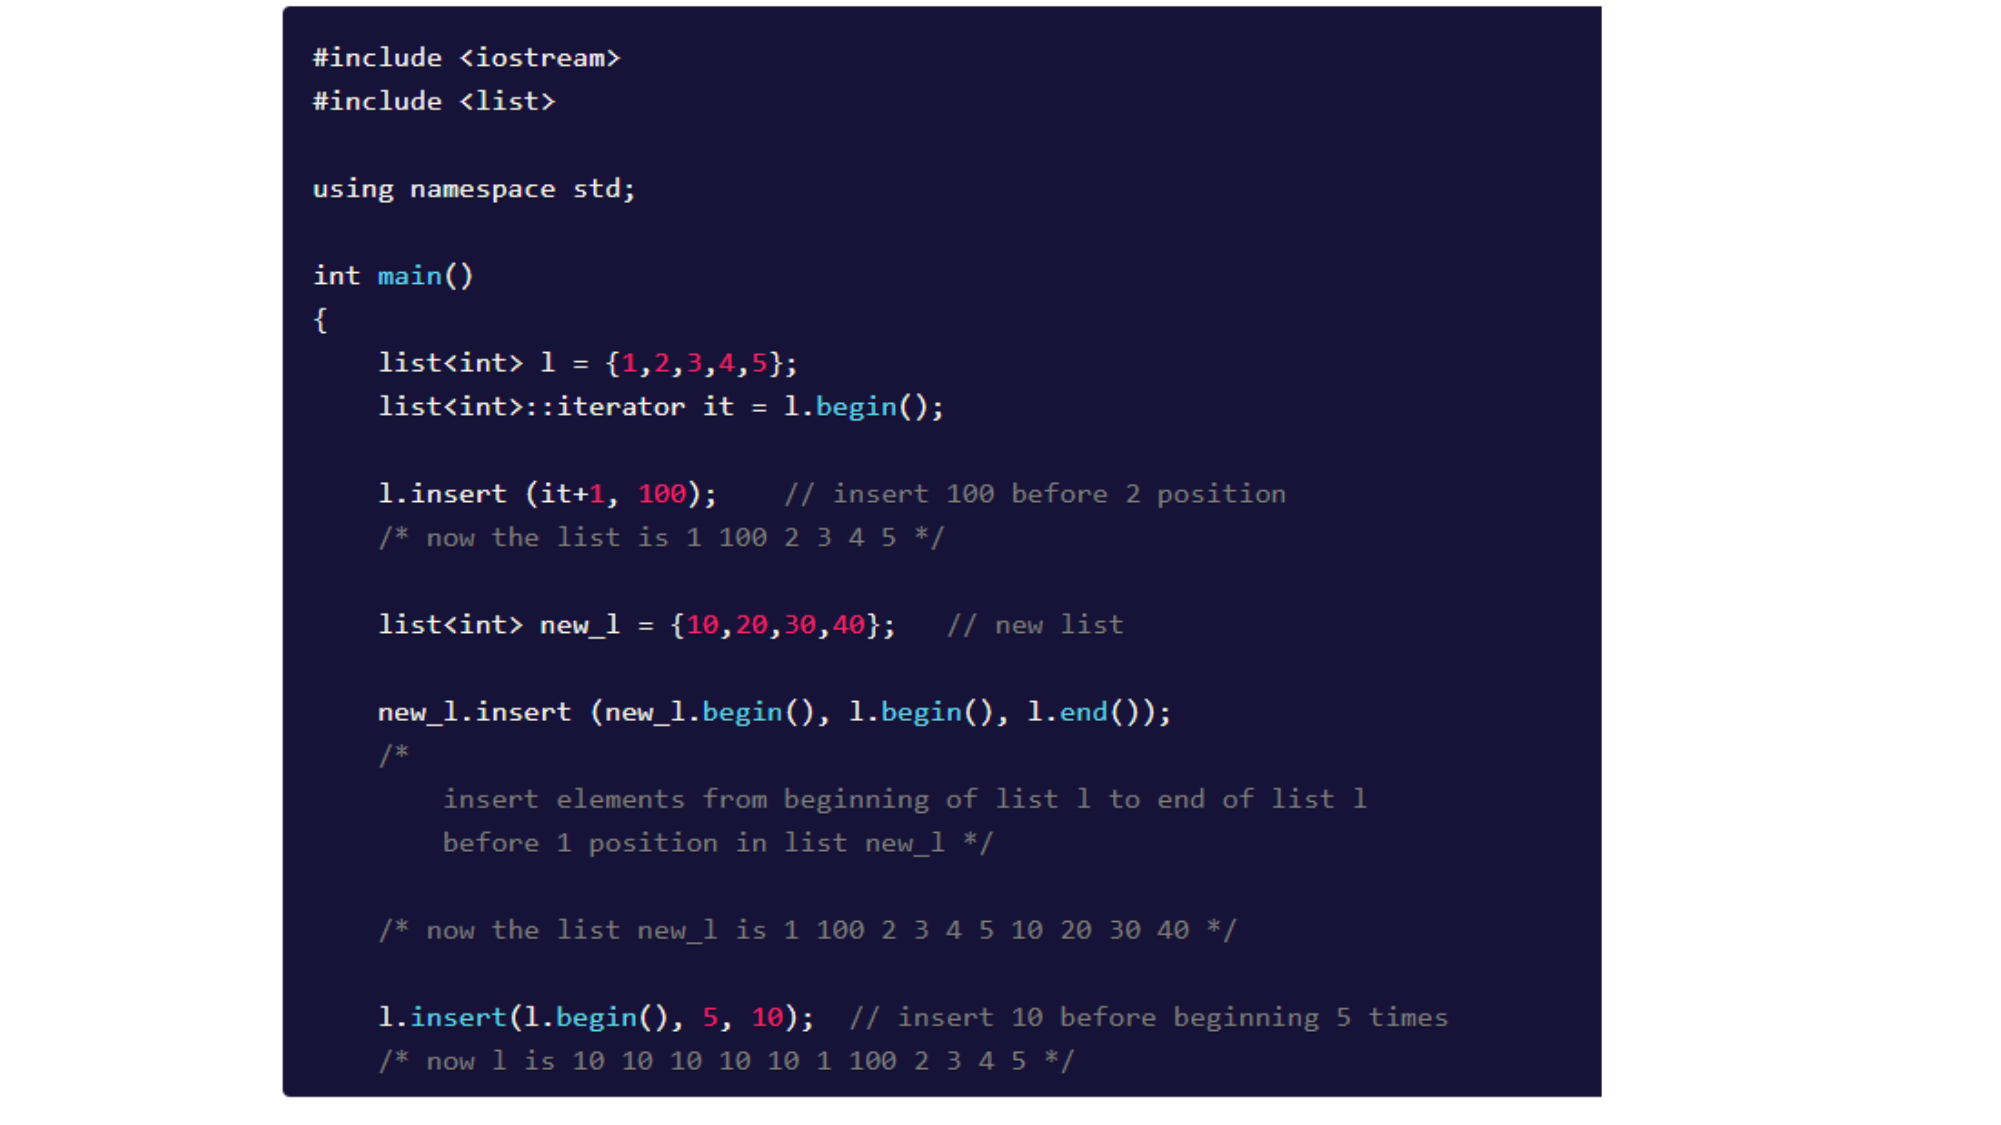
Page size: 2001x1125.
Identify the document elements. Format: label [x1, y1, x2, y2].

picture [277, 2, 1602, 1108]
